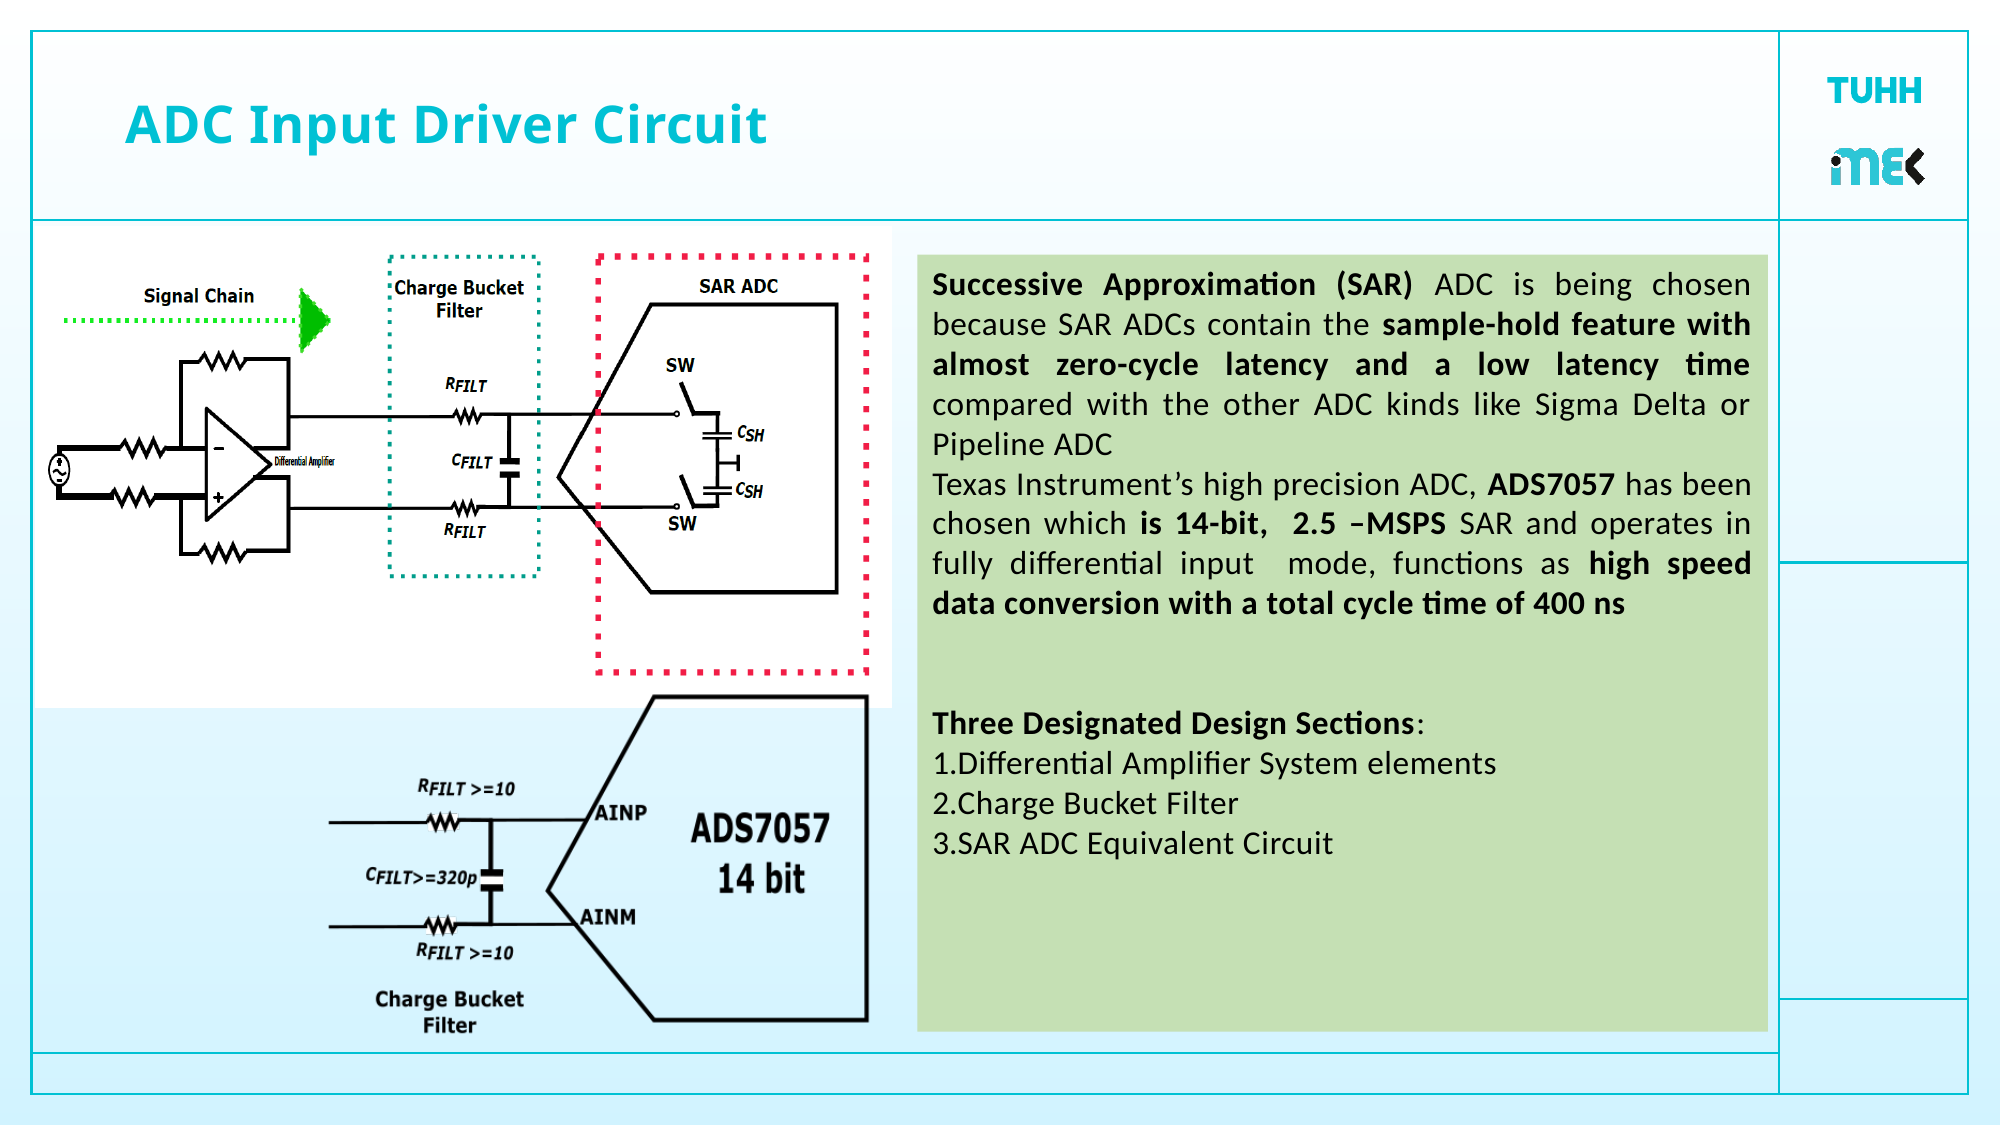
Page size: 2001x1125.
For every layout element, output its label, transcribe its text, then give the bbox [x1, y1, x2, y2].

title ADC Input Driver Circuit [125, 48, 1709, 203]
list Successive Approximation (SAR) ADC is being chosen because SAR ADCs contain the sample-hold feature with almost zero-cycle latency and a low latency time compared with the other ADC kinds like Sigma Delta or Pipeline ADC Texas Instrument’s high precision ADC, ADS7057 has been chosen which is 14-bit, 2.5 –MSPS SAR and operates in fully differential input mode, functions as high speed data conversion with a total cycle time of 400 ns Three Designated Design Sections: Differential Amplifier System elements Charge Bucket Filter SAR ADC Equivalent Circuit [917, 254, 1768, 1032]
picture [1827, 139, 1928, 198]
picture [35, 226, 935, 1074]
